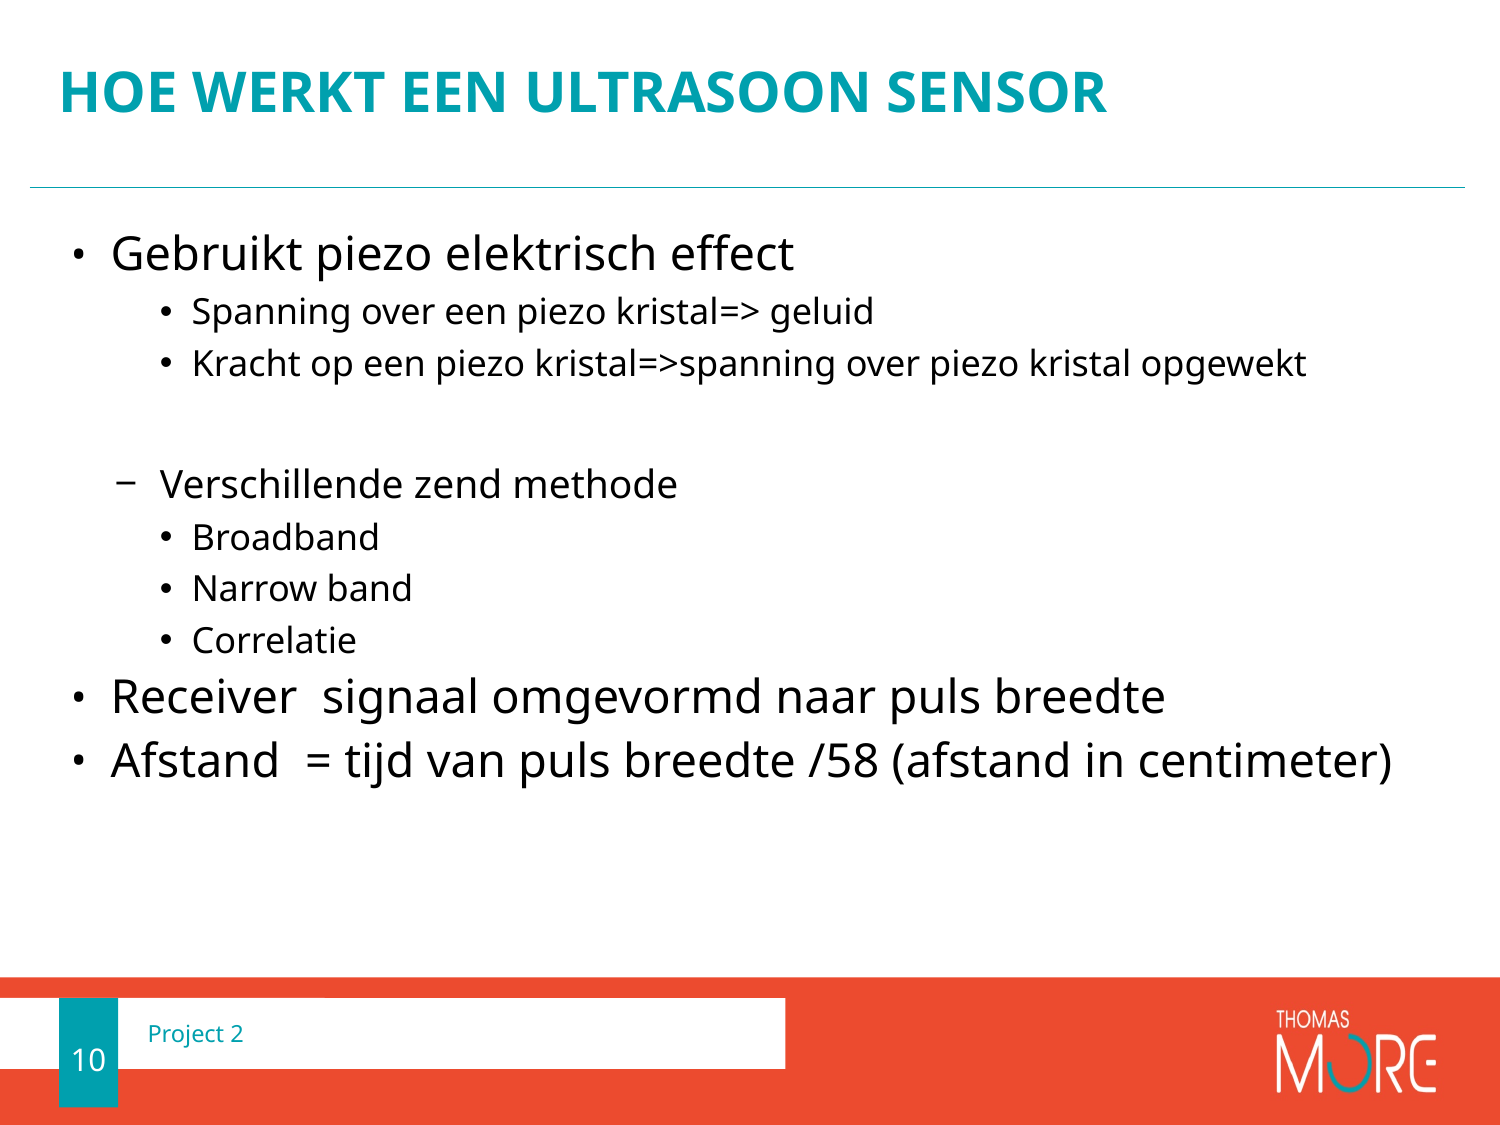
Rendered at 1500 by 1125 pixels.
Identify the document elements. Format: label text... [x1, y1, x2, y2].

list Gebruikt piezo elektrisch effect Spanning over een piezo kristal=> geluid Kracht op een piezo kristal=>spanning over piezo kristal opgewekt Verschillende zend methode Broadband Narrow band Correlatie Receiver signaal omgevormd naar puls breedte Afstand = tijd van puls breedte /58 (afstand in centimeter) [0, 188, 1500, 916]
footer Project 2 [123, 998, 786, 1069]
picture [1254, 980, 1458, 1122]
title Hoe werkt een ultrasoon sensor [0, 0, 1500, 188]
slide_number 10 [59, 998, 119, 1108]
